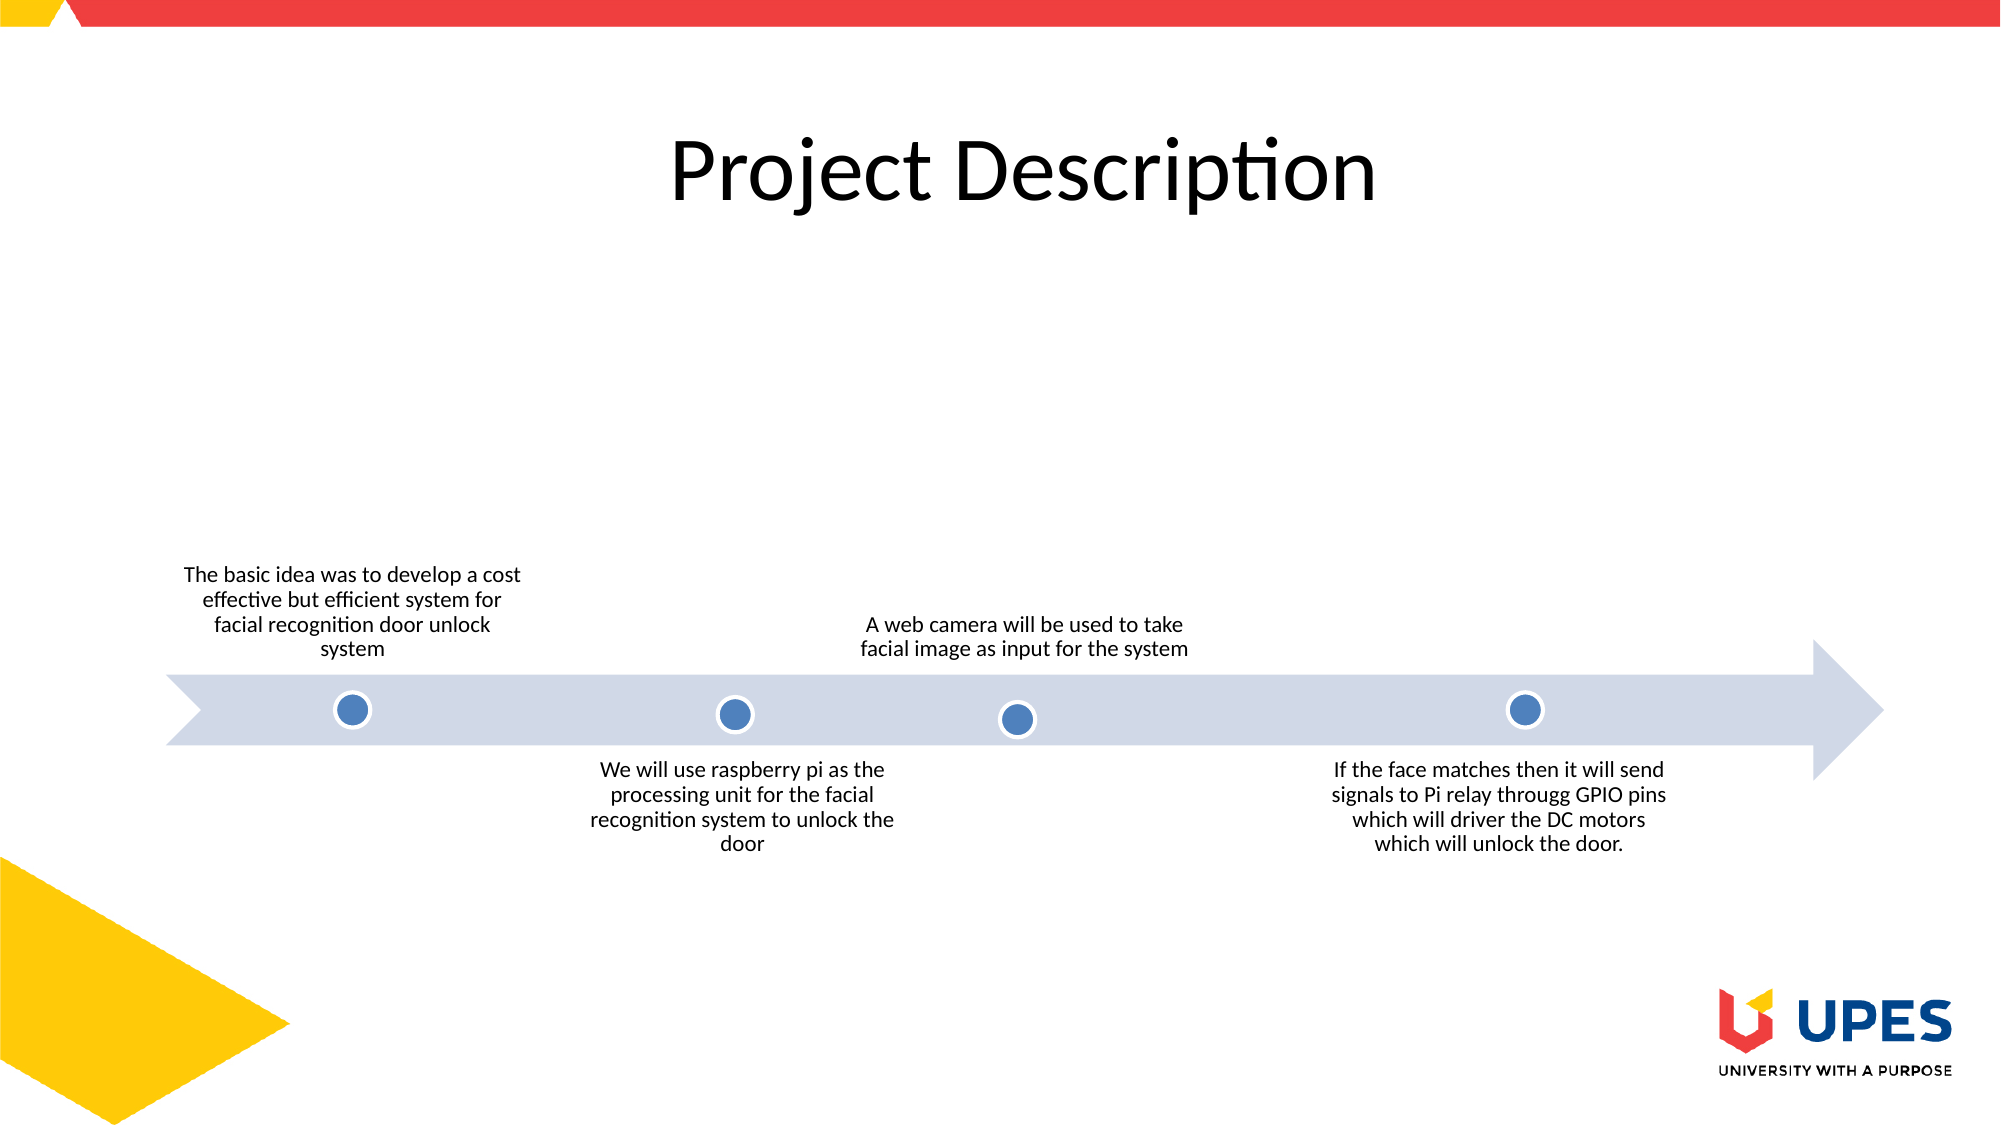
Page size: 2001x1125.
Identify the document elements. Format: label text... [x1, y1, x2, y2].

picture [0, 0, 2001, 1125]
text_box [165, 533, 1885, 887]
title Project Description [124, 69, 1926, 259]
